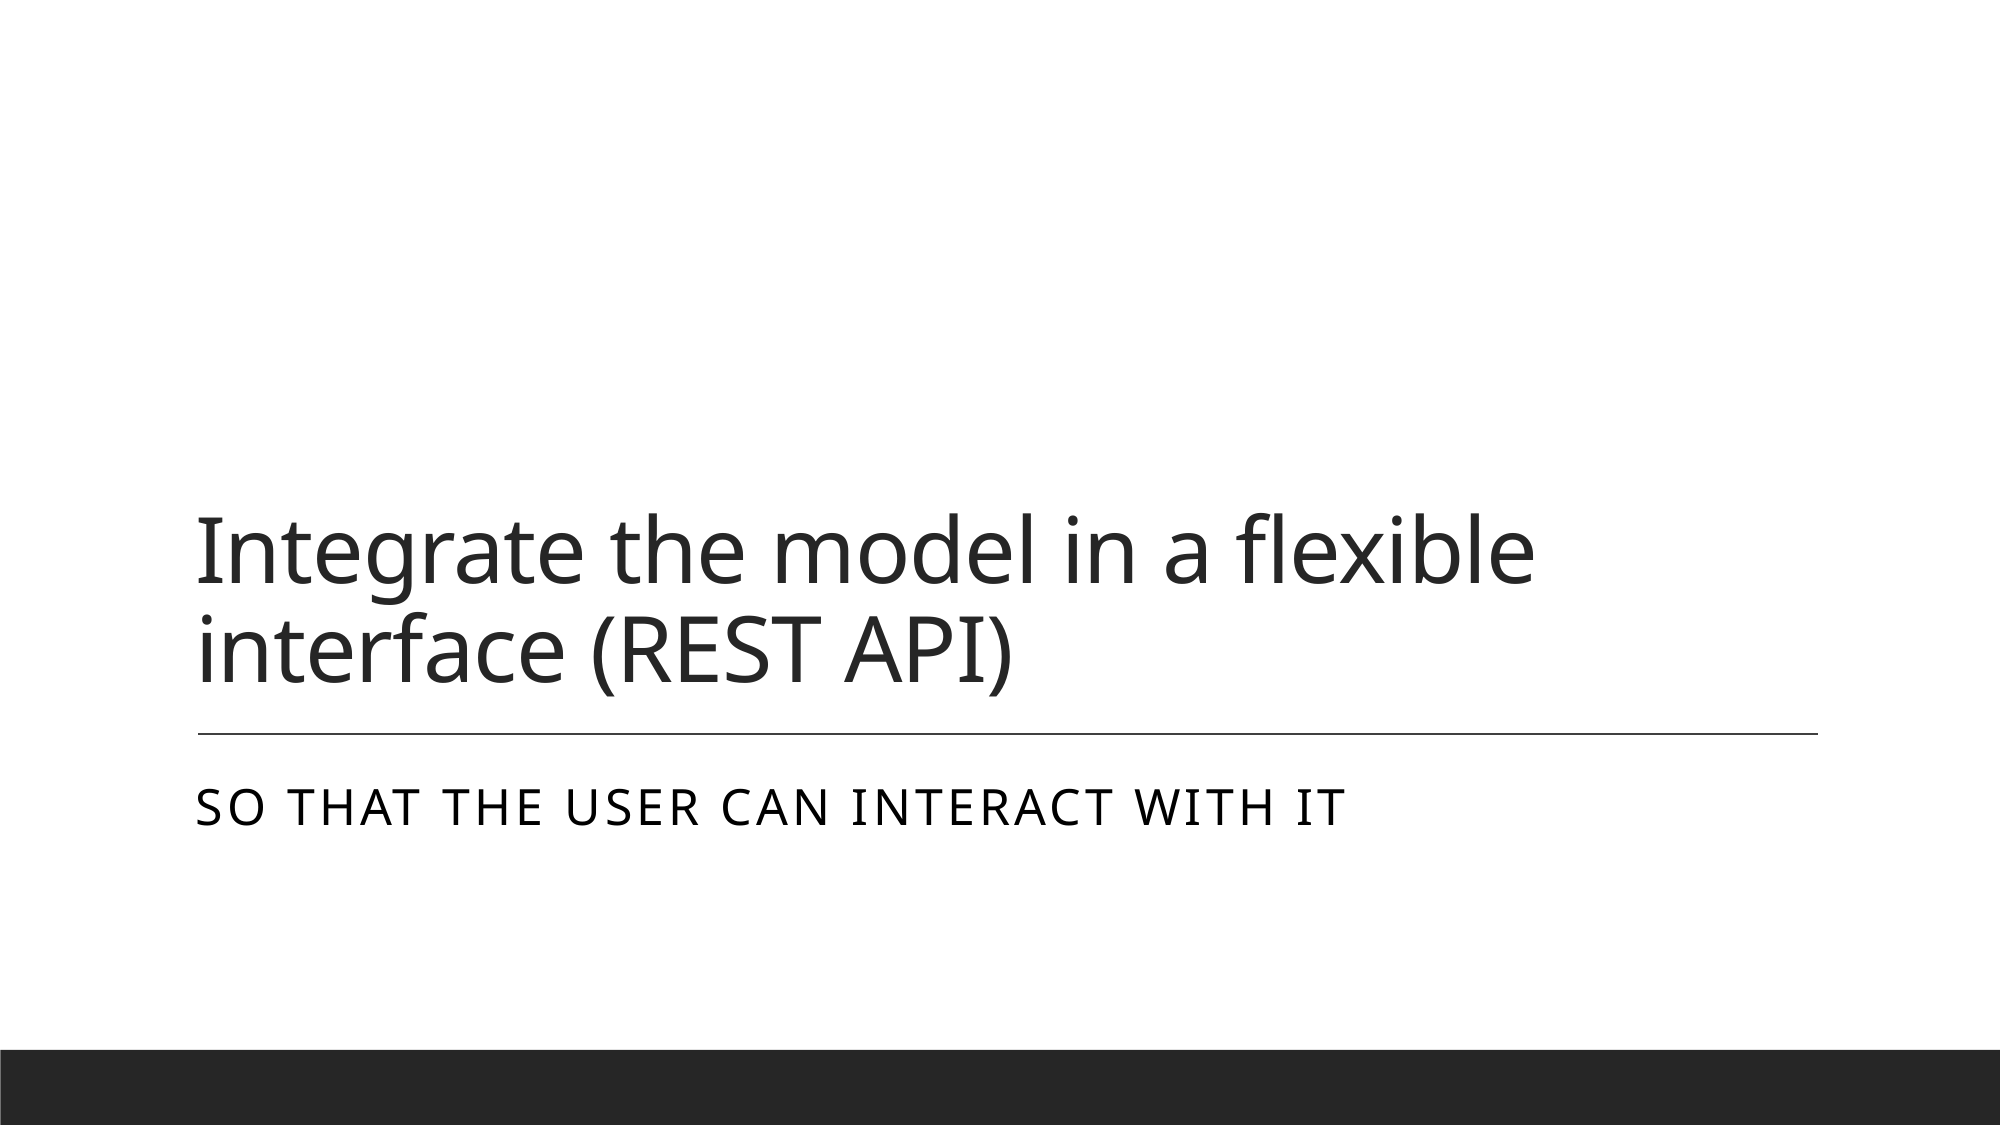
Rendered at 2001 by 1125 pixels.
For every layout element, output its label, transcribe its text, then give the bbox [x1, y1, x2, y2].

title Integrate the model in a flexible interface (REST API) [180, 124, 1830, 710]
subtitle so that the user can interact with it [180, 761, 1831, 950]
